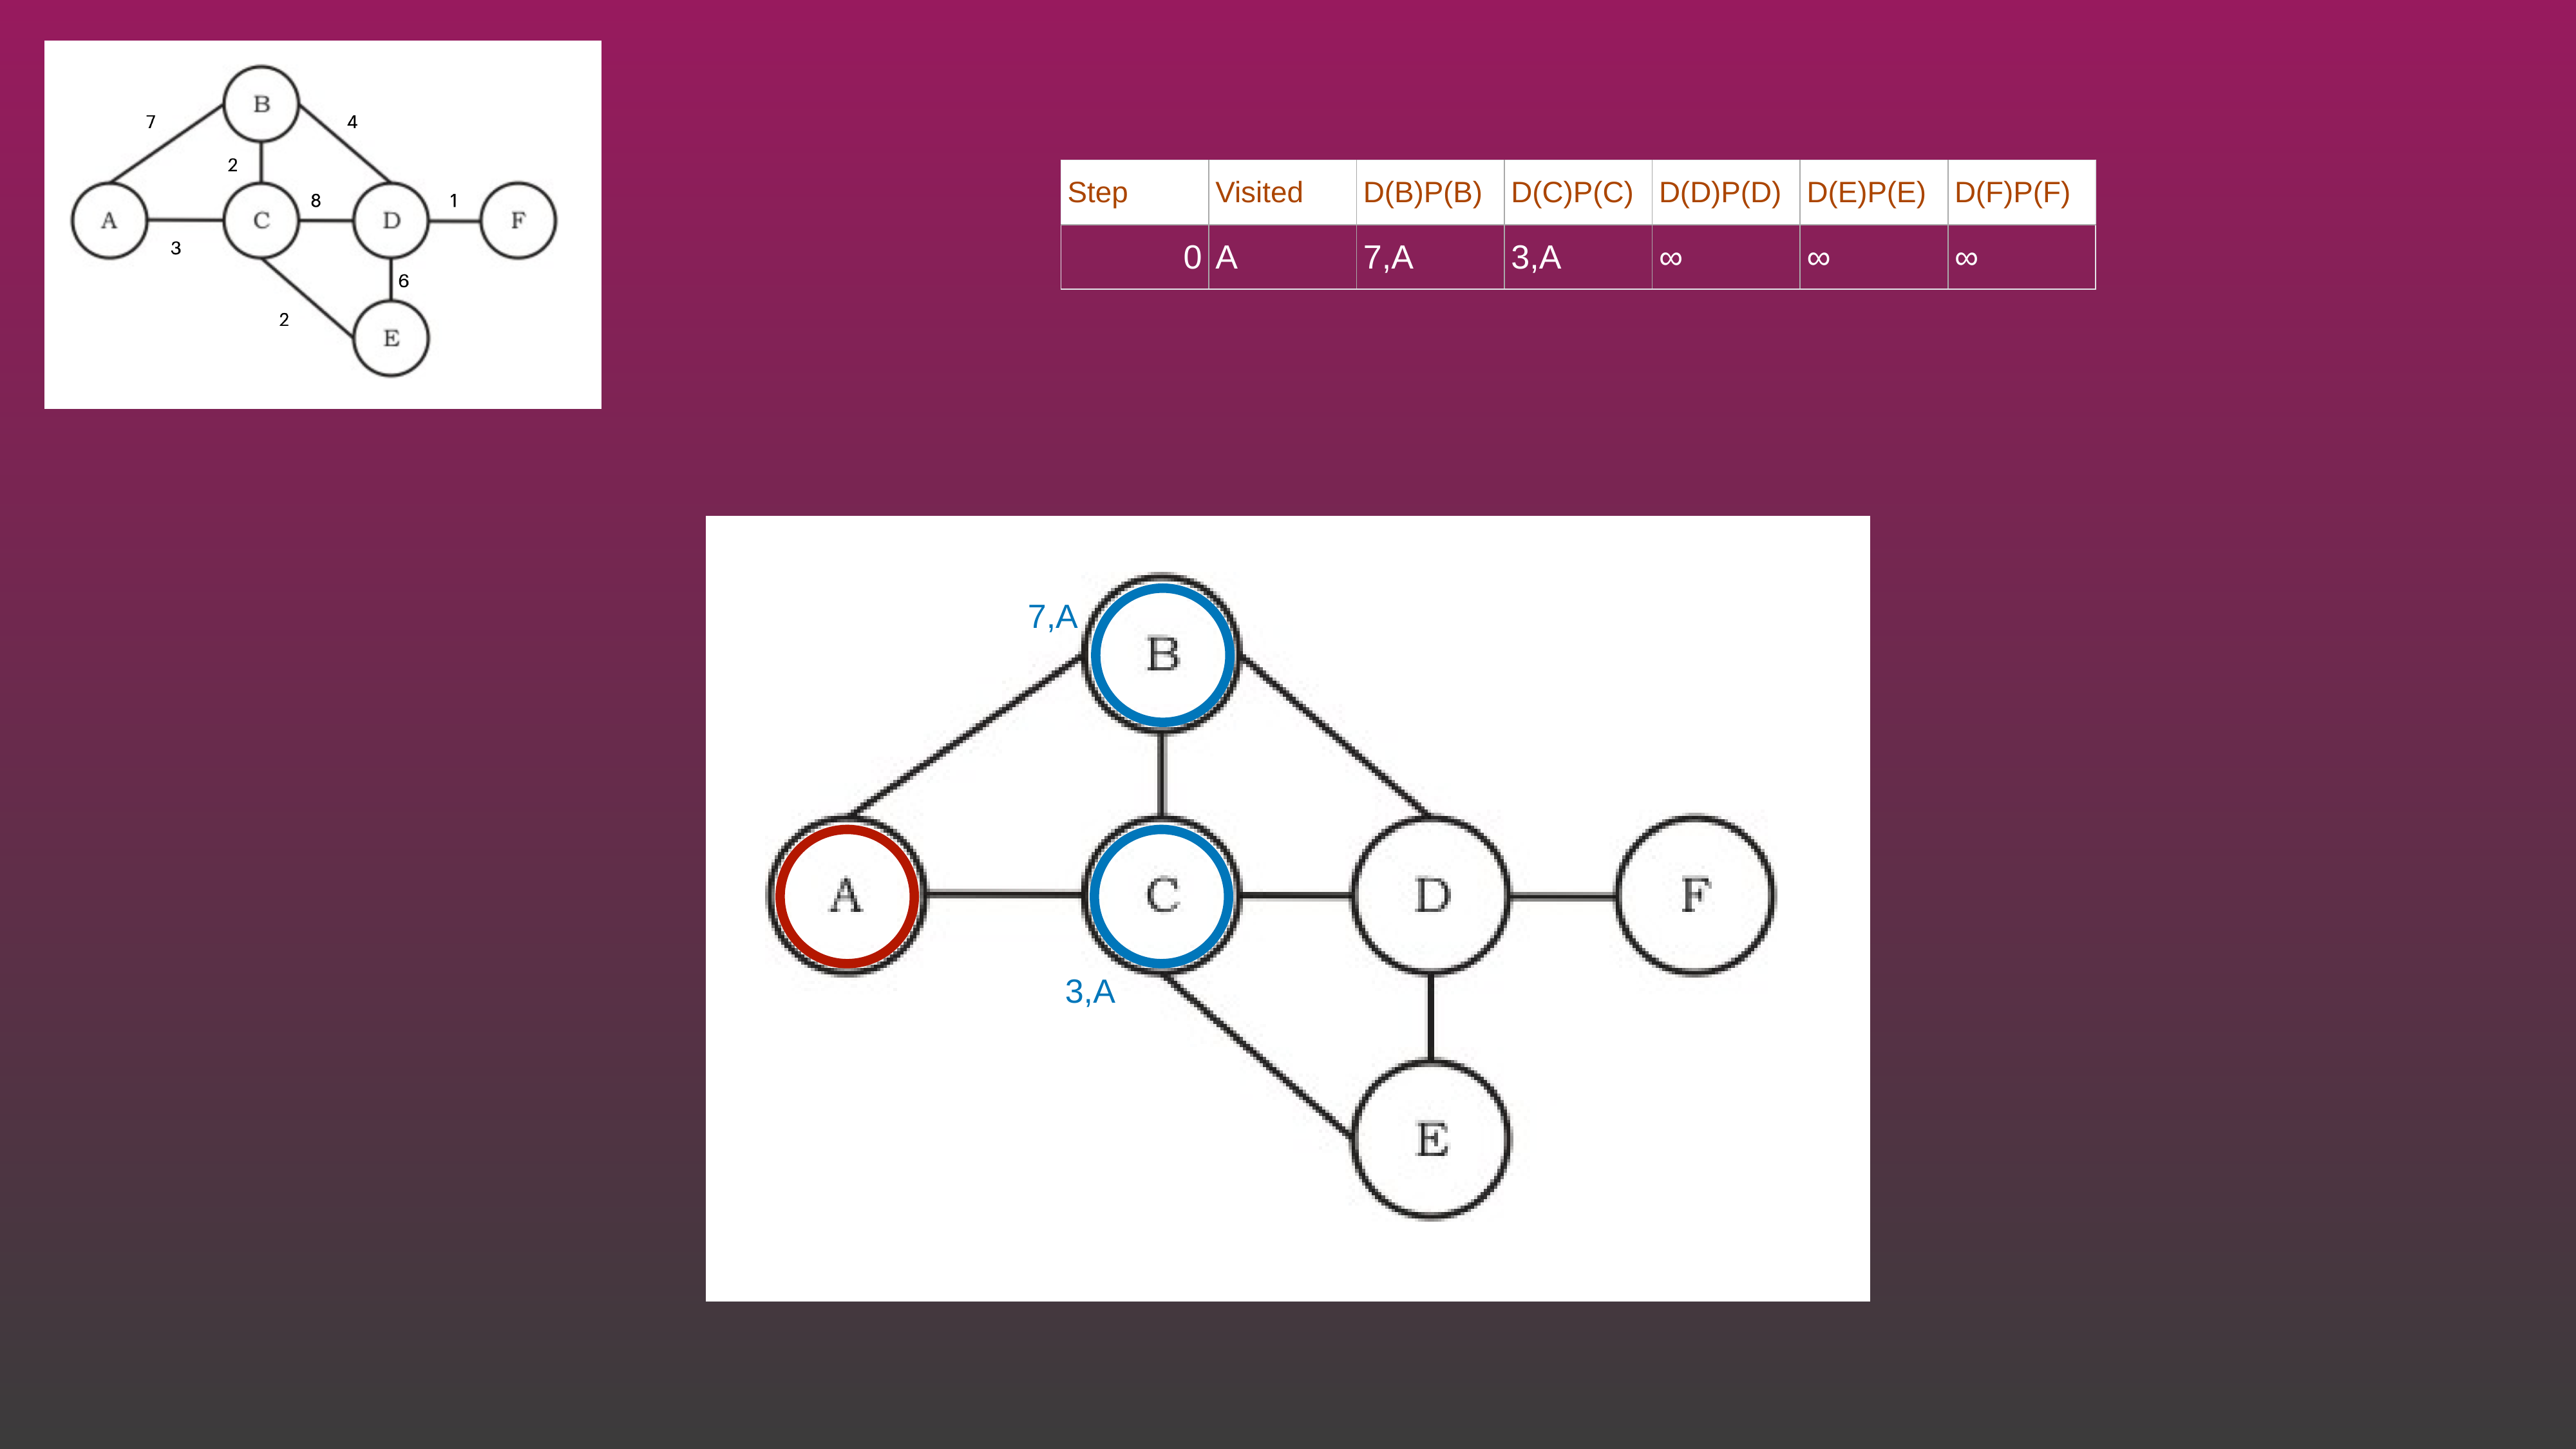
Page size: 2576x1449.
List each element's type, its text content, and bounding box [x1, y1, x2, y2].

table_header Step [1061, 160, 1208, 224]
table_cell ∞ [1801, 225, 1947, 289]
table_header Visited [1209, 160, 1356, 224]
table_cell A [1209, 225, 1356, 289]
table_header D(E)P(E) [1801, 160, 1947, 224]
table_cell ∞ [1653, 225, 1799, 289]
table_cell 7,A [1357, 225, 1504, 289]
table_cell 3,A [1505, 225, 1652, 289]
table_header D(B)P(B) [1357, 160, 1504, 224]
table_header D(F)P(F) [1949, 160, 2095, 224]
table_header D(D)P(D) [1653, 160, 1799, 224]
picture [44, 40, 602, 409]
table_cell ∞ [1949, 225, 2095, 289]
table_cell 0 [1061, 225, 1208, 289]
picture [706, 516, 1870, 1302]
table_header D(C)P(C) [1505, 160, 1652, 224]
